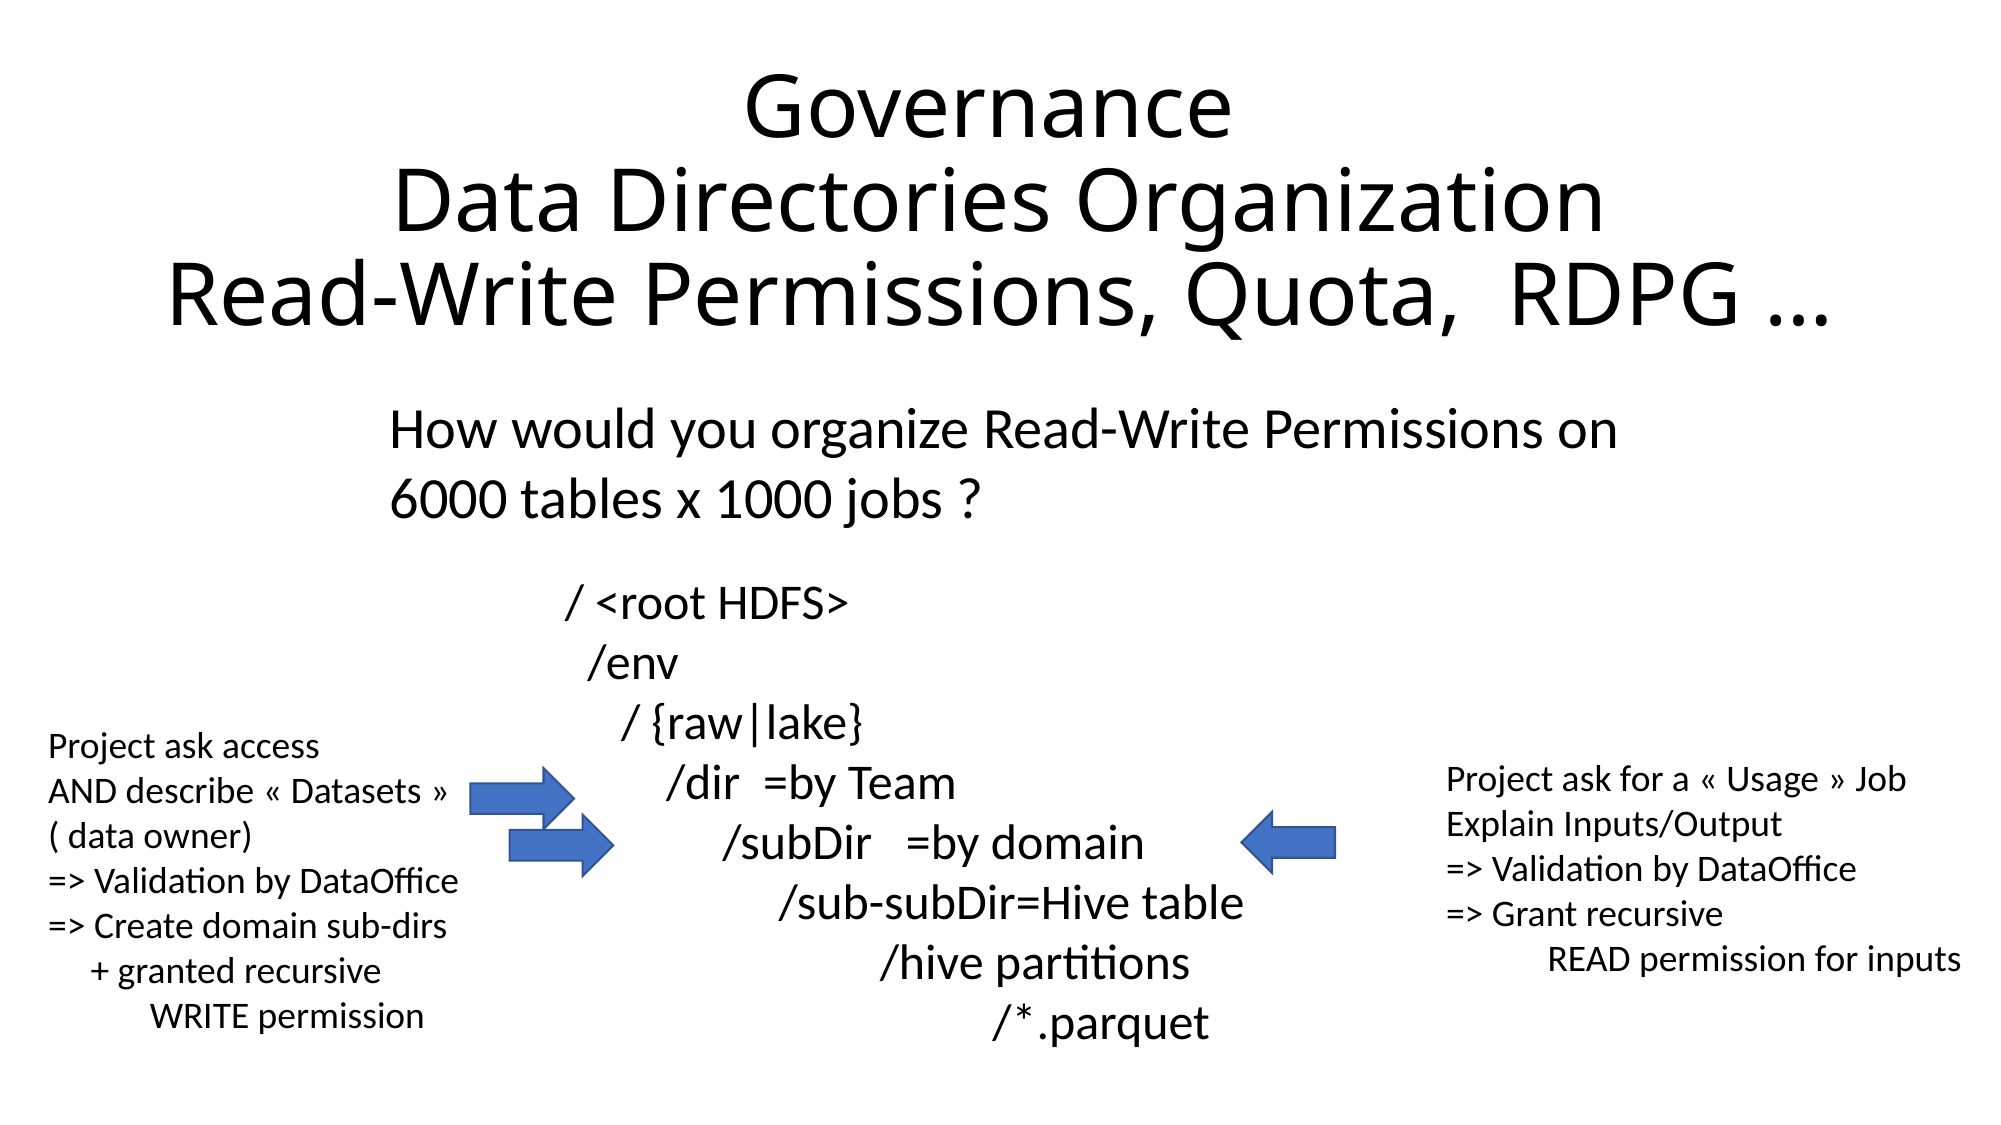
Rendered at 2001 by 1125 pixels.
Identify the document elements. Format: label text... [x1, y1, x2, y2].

title Governance Data Directories Organization Read-Write Permissions, Quota, RDPG … [137, 47, 1863, 359]
text_box Project ask access AND describe « Datasets » ( data owner) => Validation by DataOffice => Create domain sub-dirs + granted recursive WRITE permission [33, 713, 475, 1044]
text_box / <root HDFS> /env / {raw|lake} /dir =by Team /subDir =by domain /sub-subDir=Hive table /hive partitions /*.parquet [550, 562, 1260, 1058]
text_box Project ask for a « Usage » Job Explain Inputs/Output => Validation by DataOffice => Grant recursive READ permission for inputs [1431, 746, 1978, 987]
text_box [508, 812, 615, 879]
text_box How would you organize Read-Write Permissions on 6000 tables x 1000 jobs ? [374, 382, 1734, 538]
text_box [475, 765, 576, 828]
text_box [1240, 809, 1337, 876]
